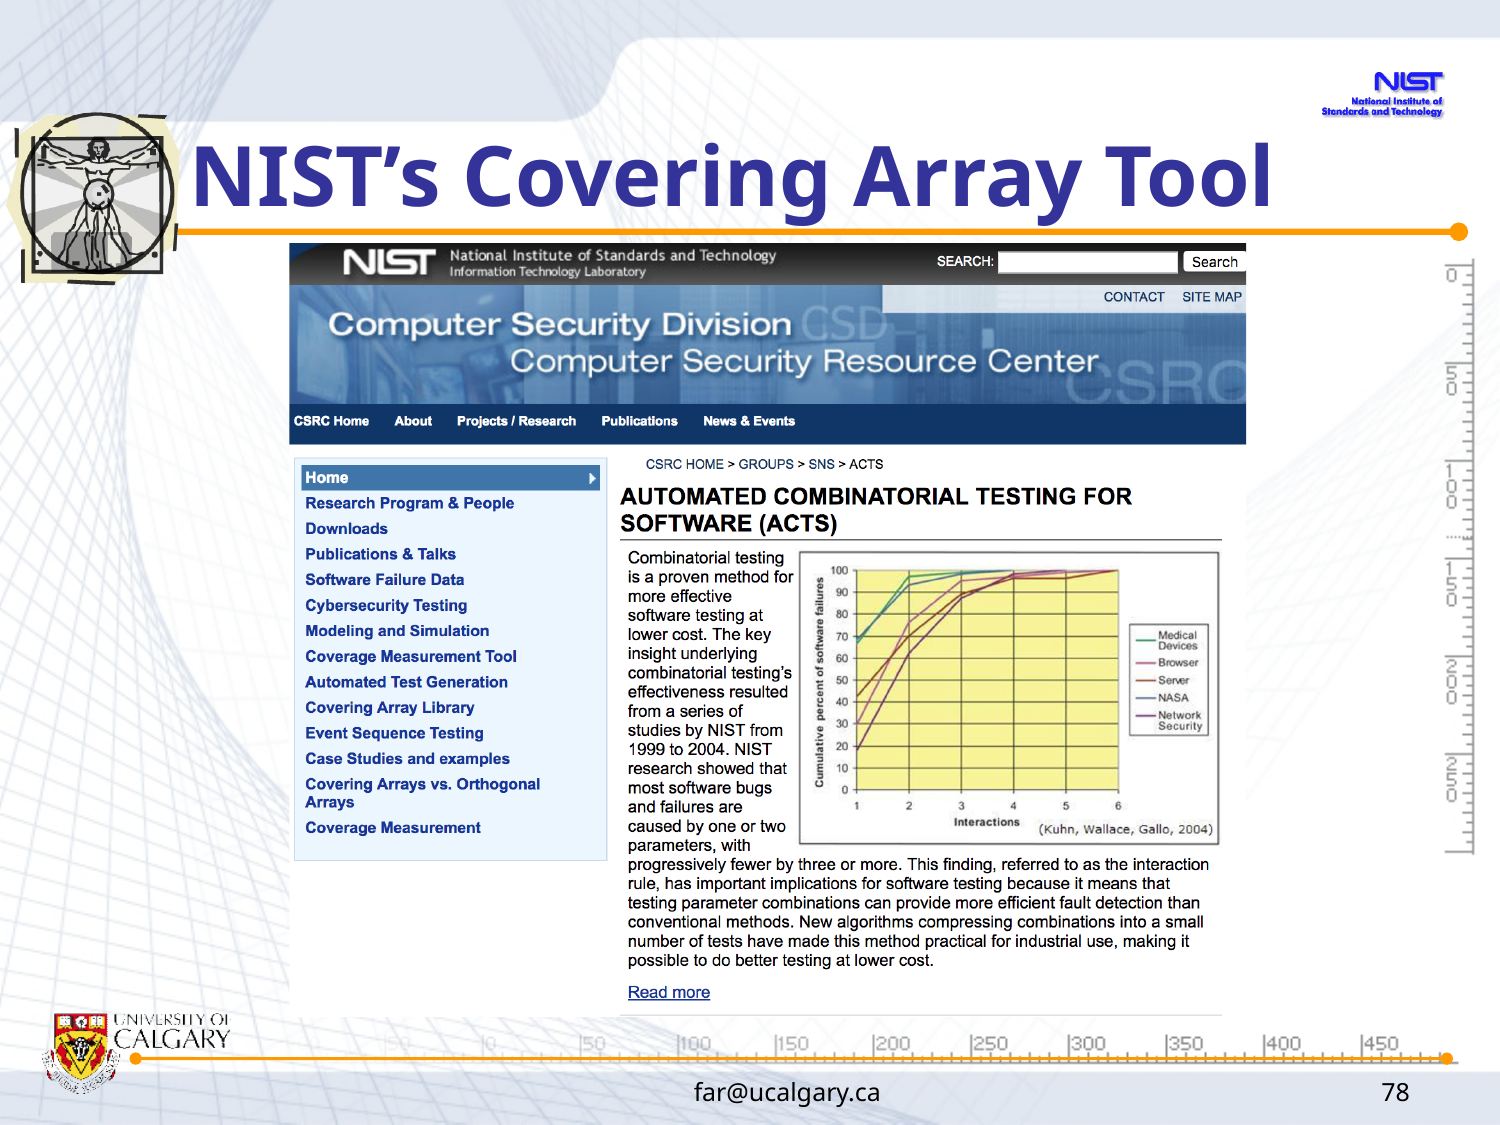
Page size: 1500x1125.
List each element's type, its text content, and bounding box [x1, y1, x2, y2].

footer far@ucalgary.ca [549, 1051, 1026, 1118]
slide_number 78 [1112, 1051, 1426, 1118]
picture [0, 0, 1500, 1125]
title NIST’s Covering Array Tool [174, 42, 1468, 231]
